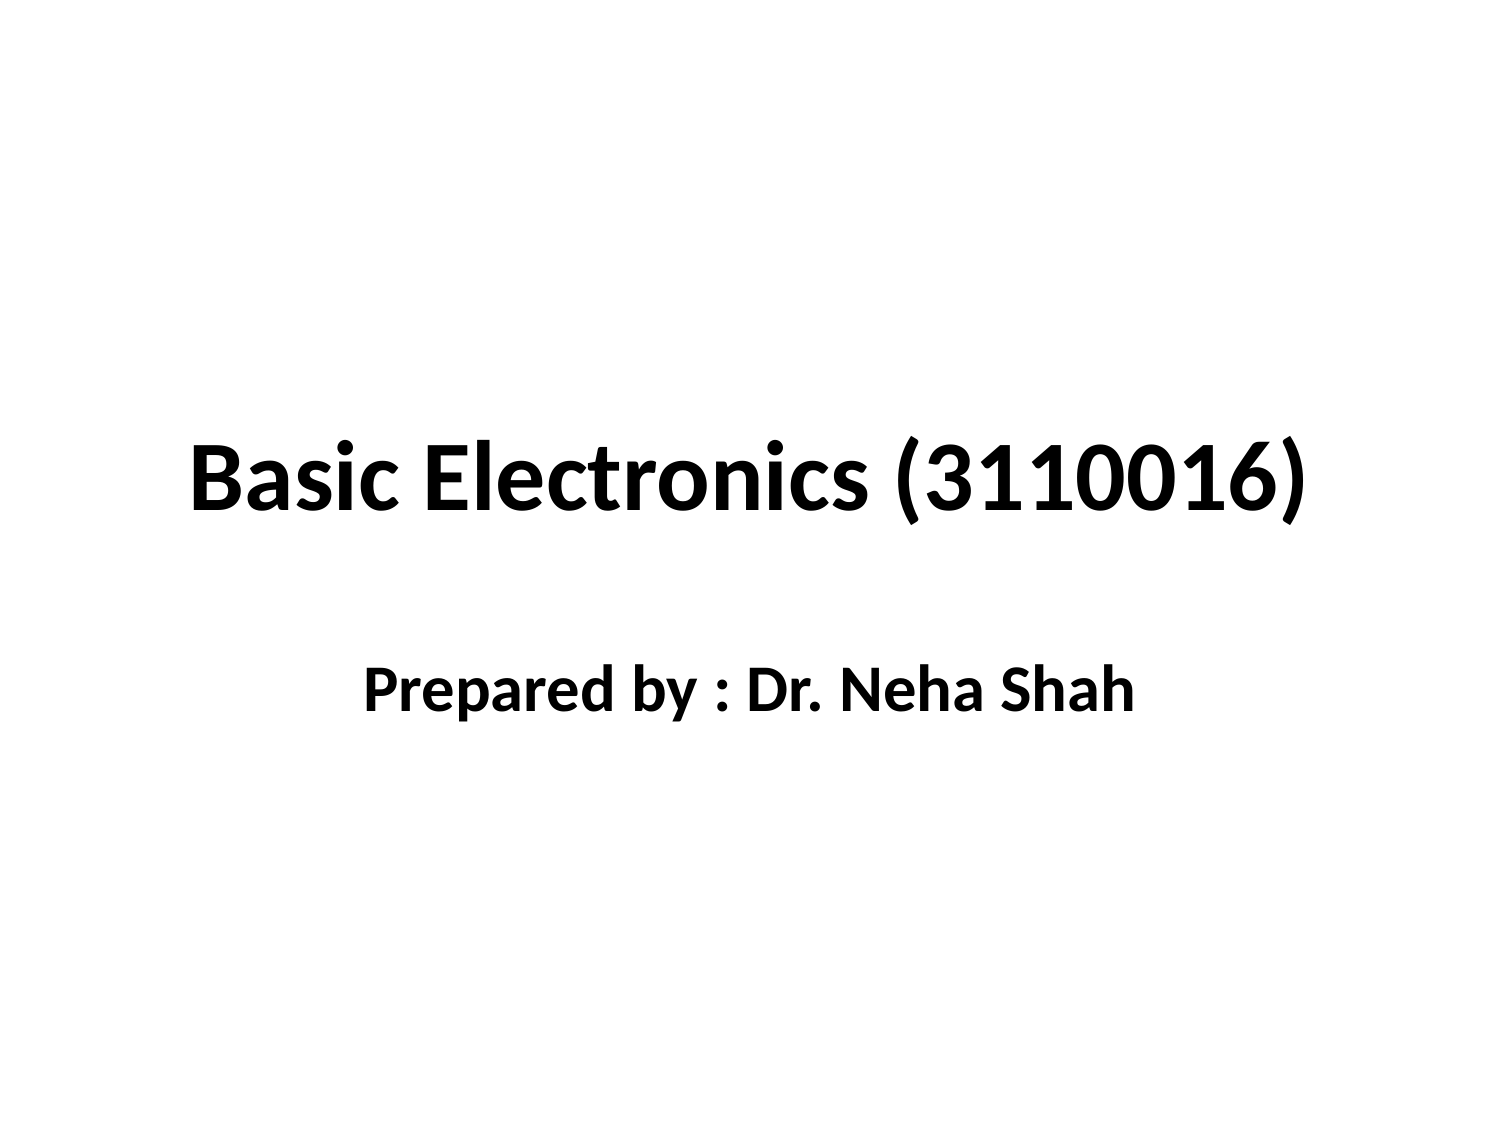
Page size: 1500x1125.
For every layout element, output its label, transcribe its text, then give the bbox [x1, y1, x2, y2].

subtitle Prepared by : Dr. Neha Shah [225, 637, 1275, 925]
title Basic Electronics (3110016) [112, 349, 1388, 591]
